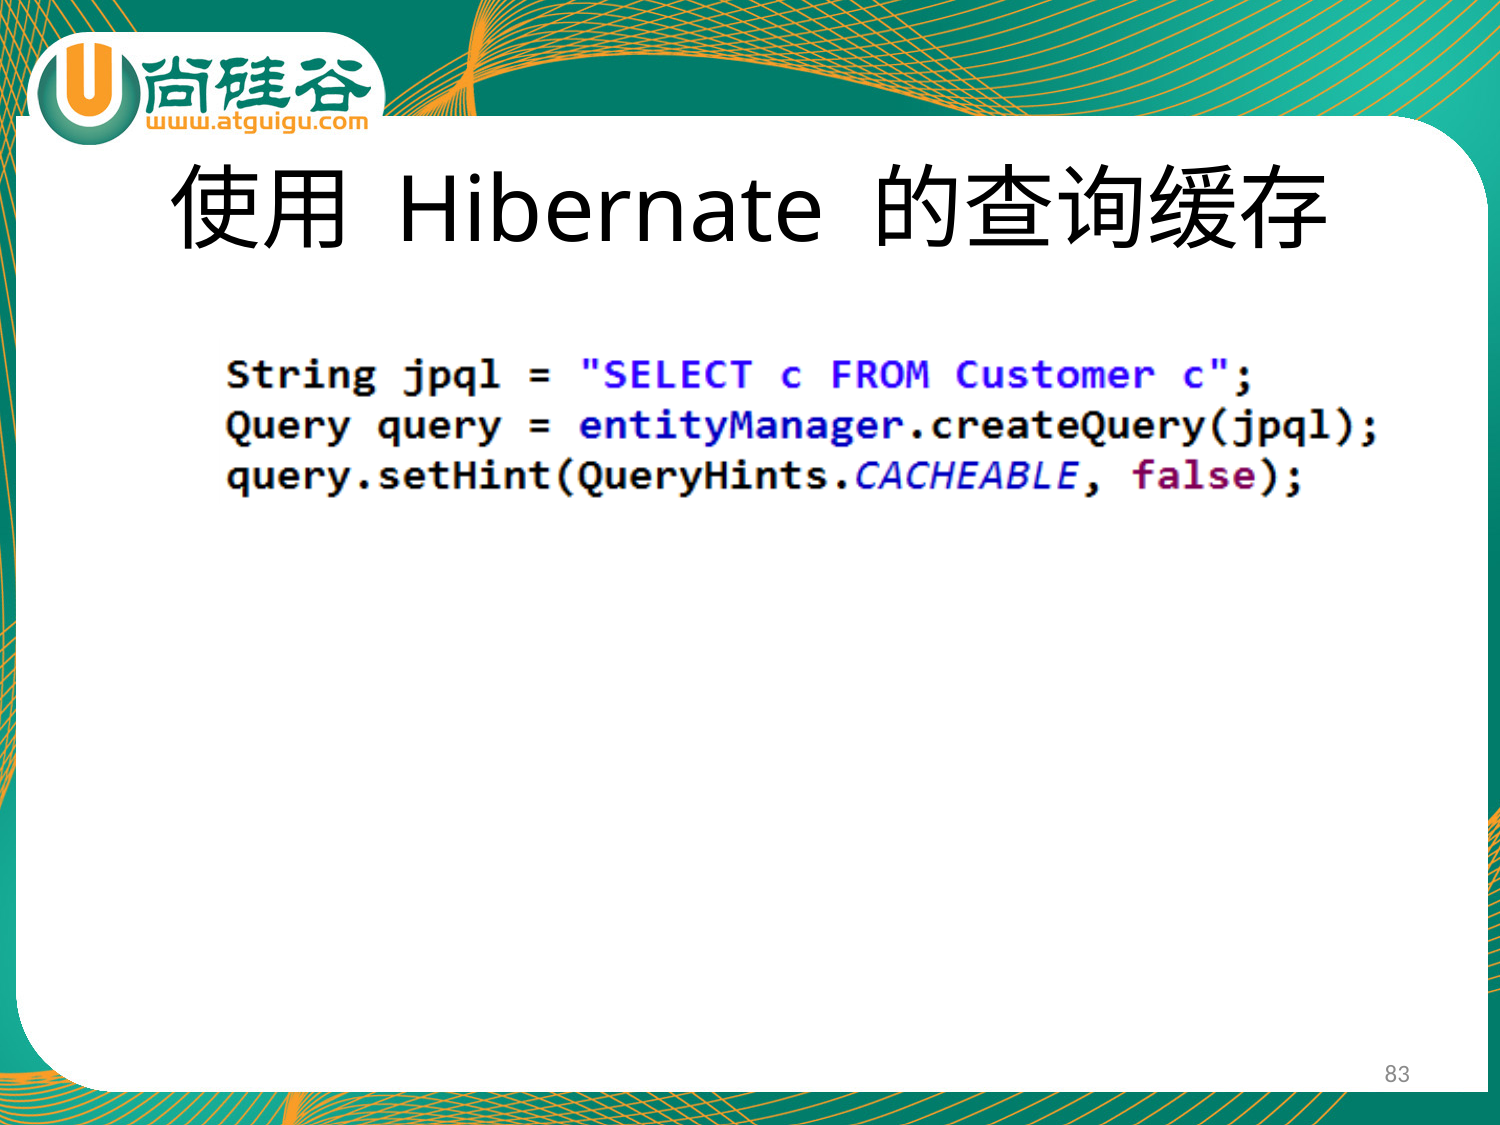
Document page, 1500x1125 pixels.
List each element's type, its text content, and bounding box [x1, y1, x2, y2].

slide_number 83 [1074, 1042, 1425, 1103]
picture [0, 0, 1500, 1125]
title 使用 Hibernate 的查询缓存 [75, 110, 1425, 299]
